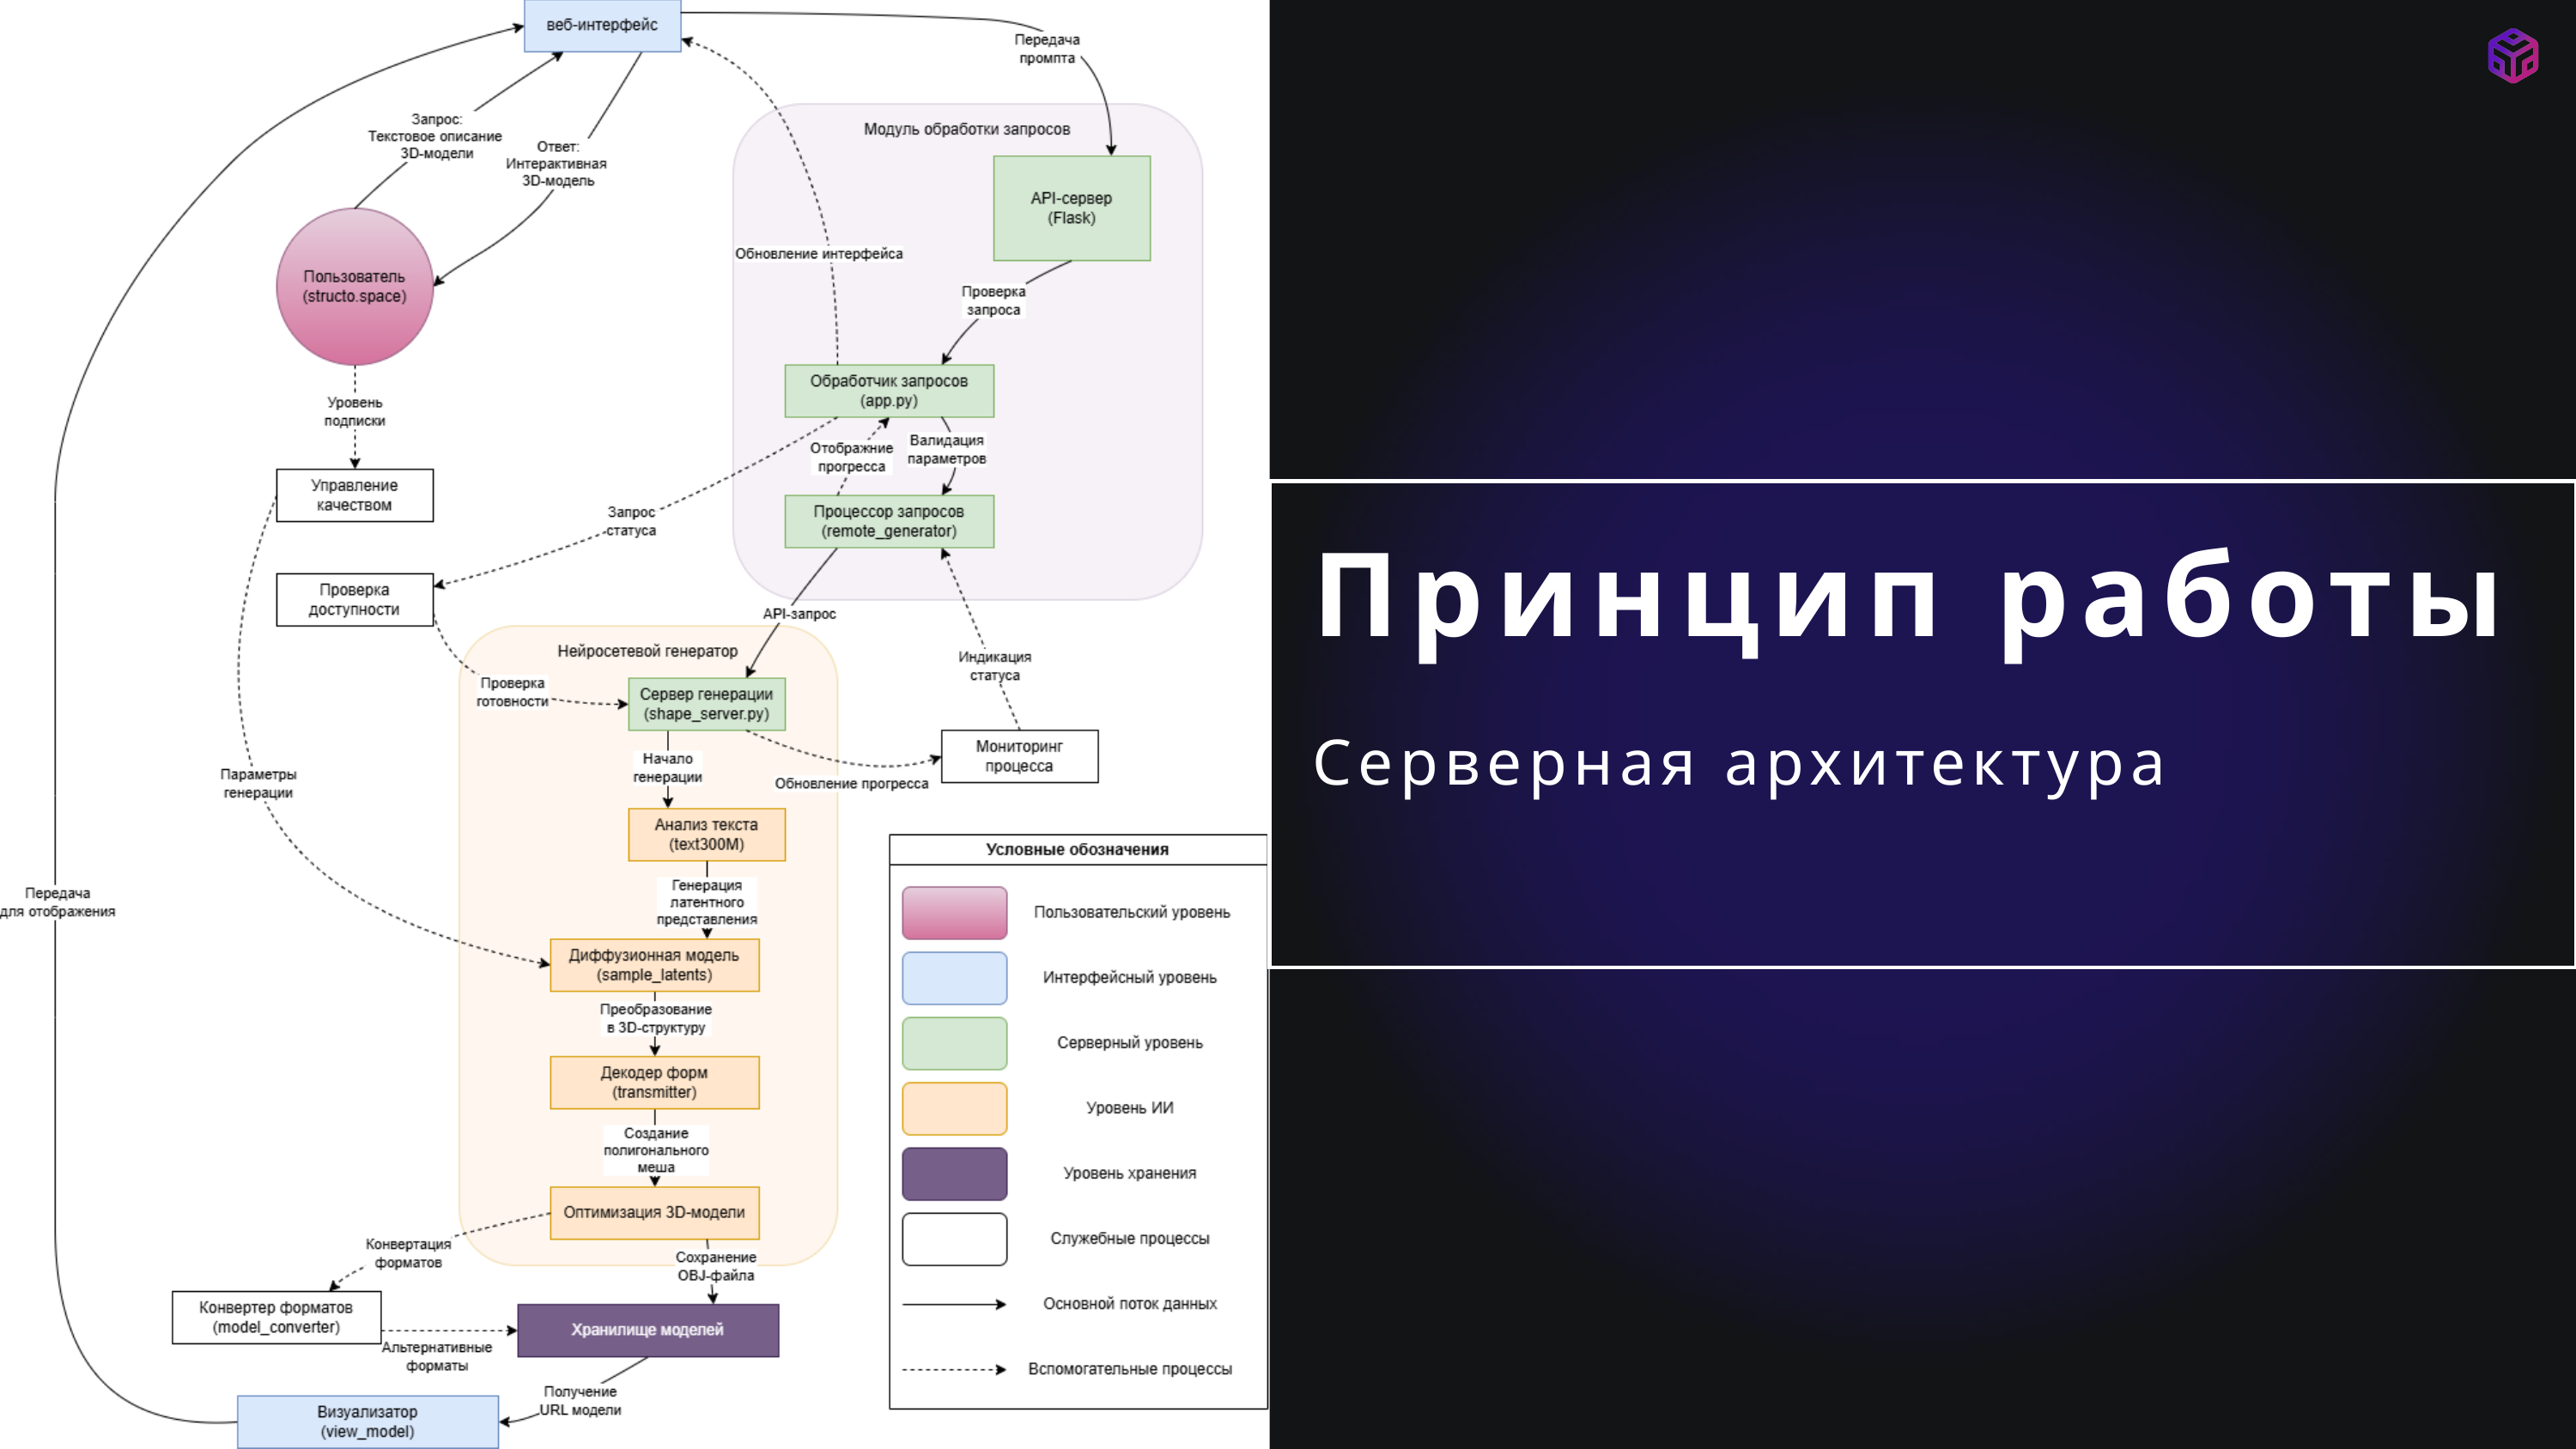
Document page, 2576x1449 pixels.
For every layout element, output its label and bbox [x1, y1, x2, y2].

text_box [2483, 26, 2543, 86]
text_box [0, 0, 1270, 1449]
text_box [1269, 973, 2567, 1373]
text_box [1269, 481, 2576, 968]
text_box [1269, 76, 2567, 479]
